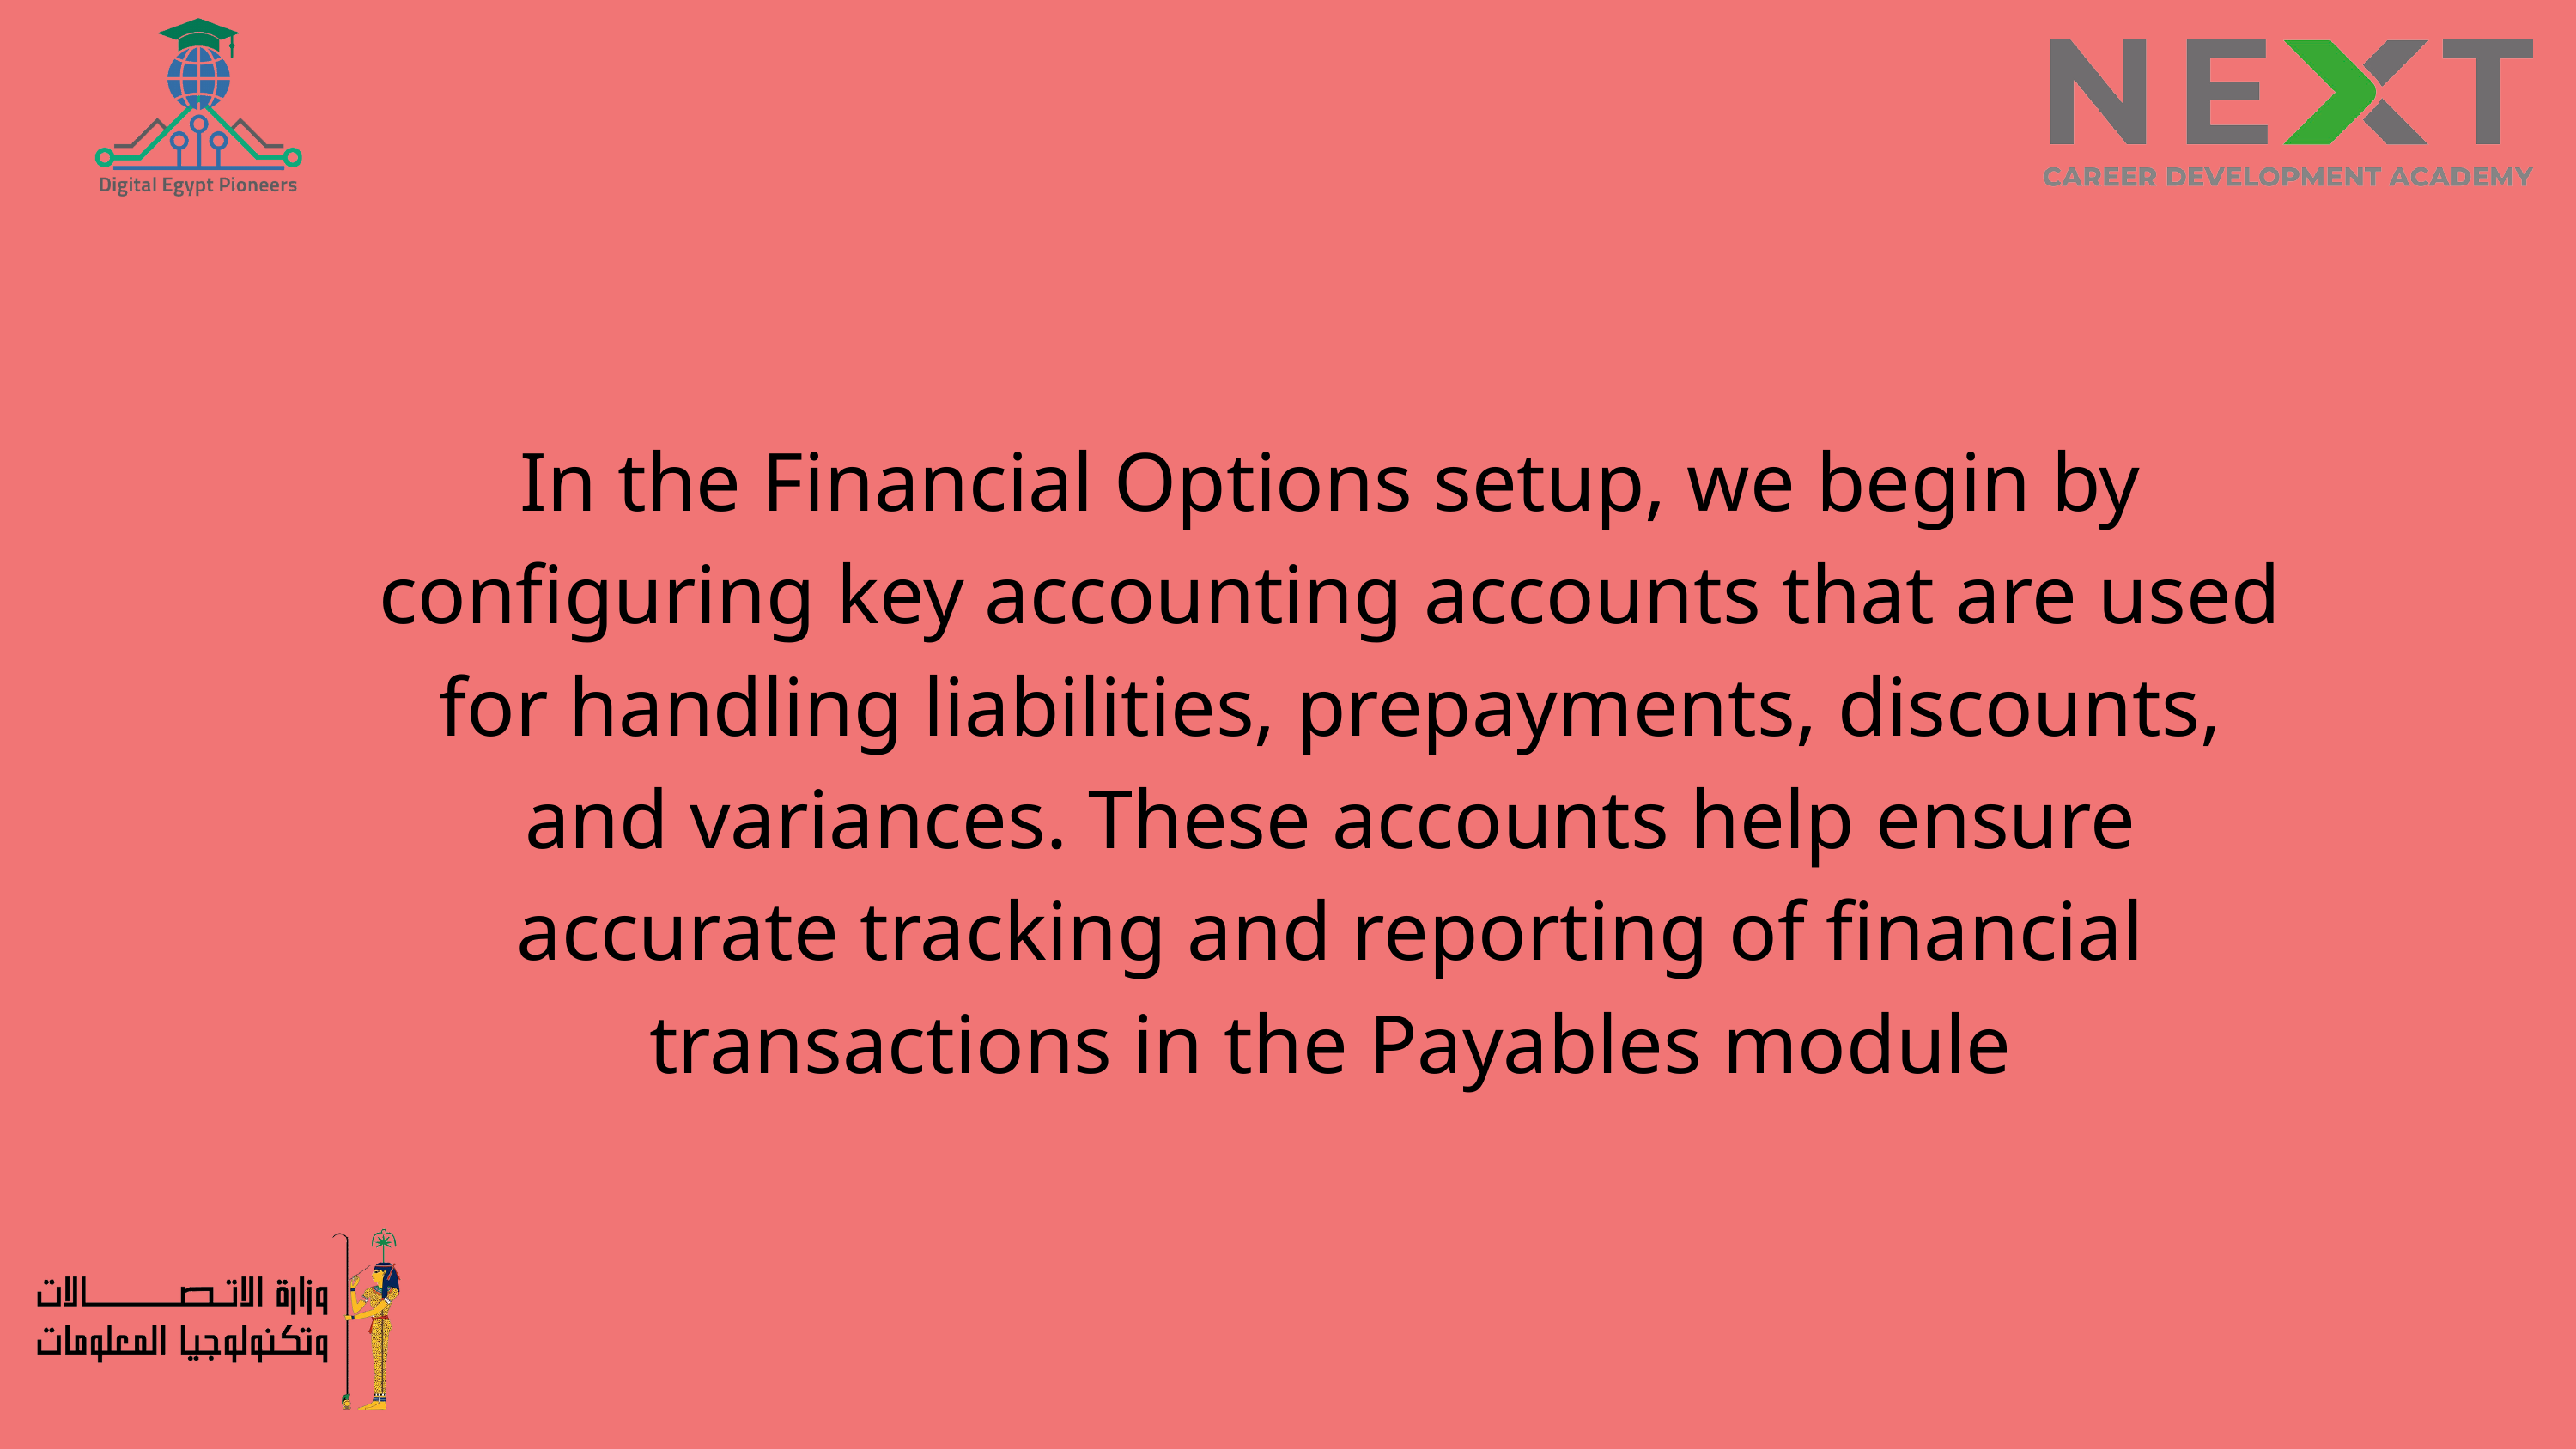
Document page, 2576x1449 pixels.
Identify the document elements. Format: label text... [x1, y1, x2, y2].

text_box [94, 13, 302, 204]
text_box In the Financial Options setup, we begin by configuring key accounting accounts that are used for handling liabilities, prepayments, discounts, and variances. These accounts help ensure accurate tracking and reporting of financial transactions in the Payables module [377, 415, 2284, 1089]
text_box [2034, 39, 2533, 192]
text_box [6, 1199, 426, 1435]
